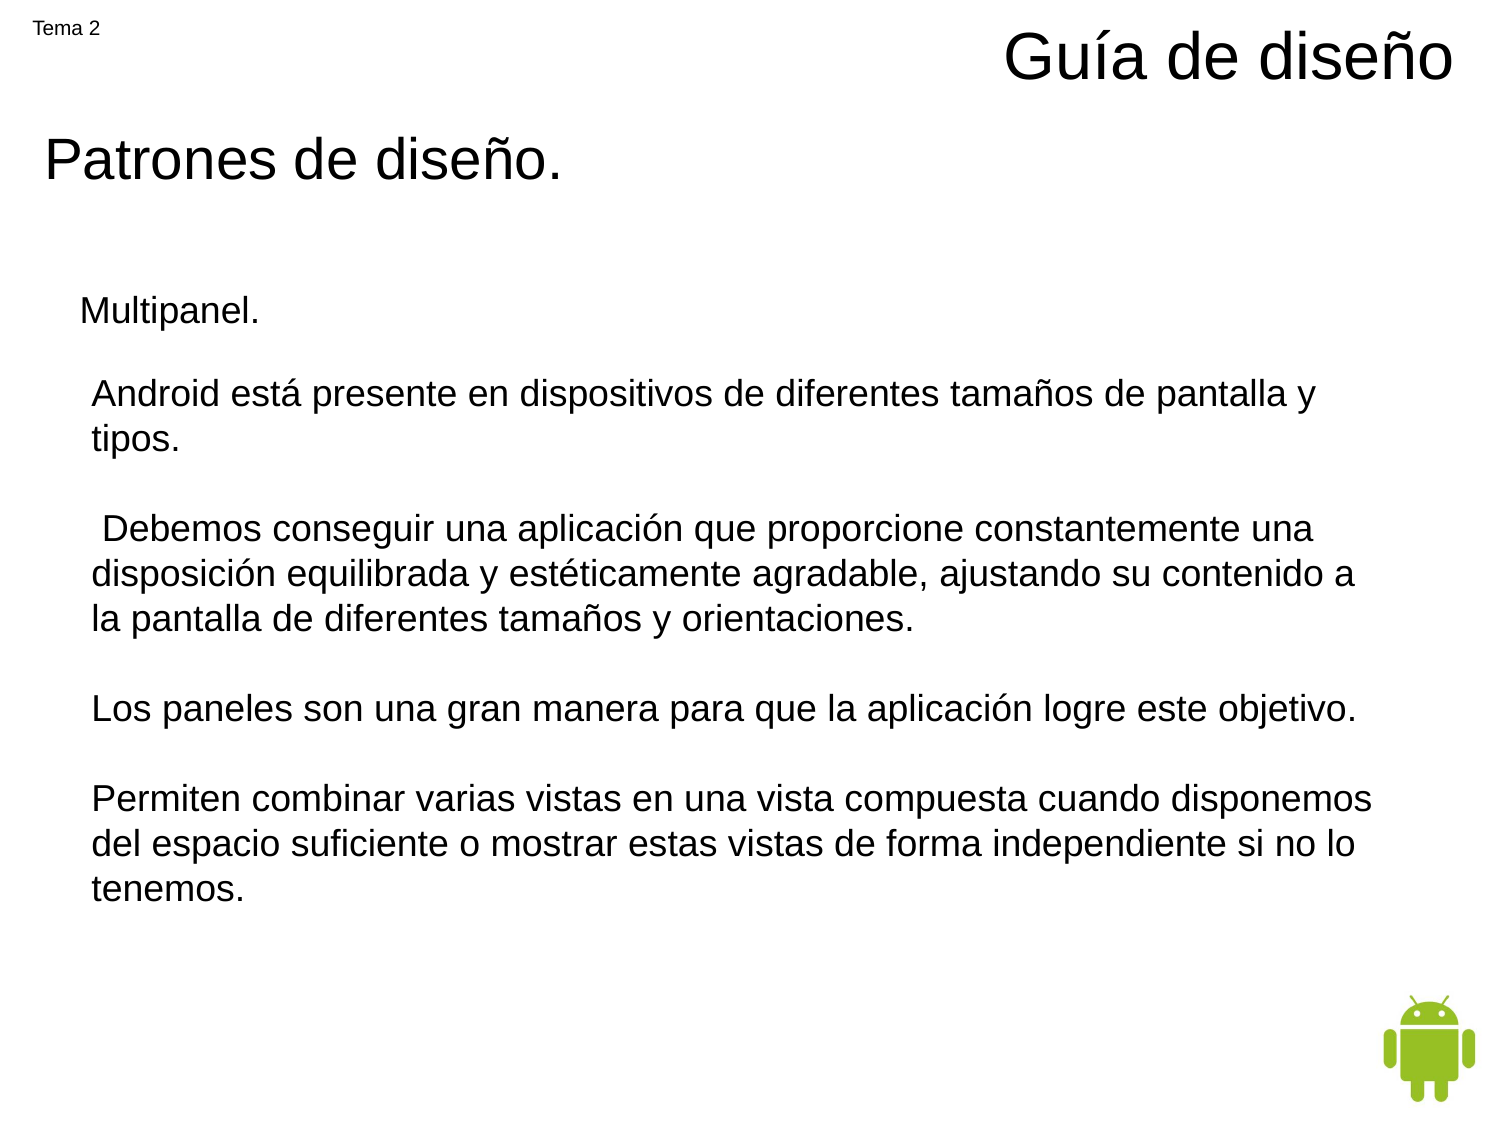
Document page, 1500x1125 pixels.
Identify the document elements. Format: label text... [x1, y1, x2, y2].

text_box Android está presente en dispositivos de diferentes tamaños de pantalla y tipos. Debemos conseguir una aplicación que proporcione constantemente una disposición equilibrada y estéticamente agradable, ajustando su contenido a la pantalla de diferentes tamaños y orientaciones. Los paneles son una gran manera para que la aplicación logre este objetivo. Permiten combinar varias vistas en una vista compuesta cuando disponemos del espacio suficiente o mostrar estas vistas de forma independiente si no lo tenemos. [76, 361, 1388, 917]
text_box Tema 2 [17, 7, 195, 48]
title Guía de diseño [761, 30, 1471, 76]
text_box [64, 349, 828, 1093]
picture [1375, 987, 1483, 1109]
text_box Multipanel. [64, 278, 1436, 339]
text_box Patrones de diseño. [29, 113, 975, 199]
